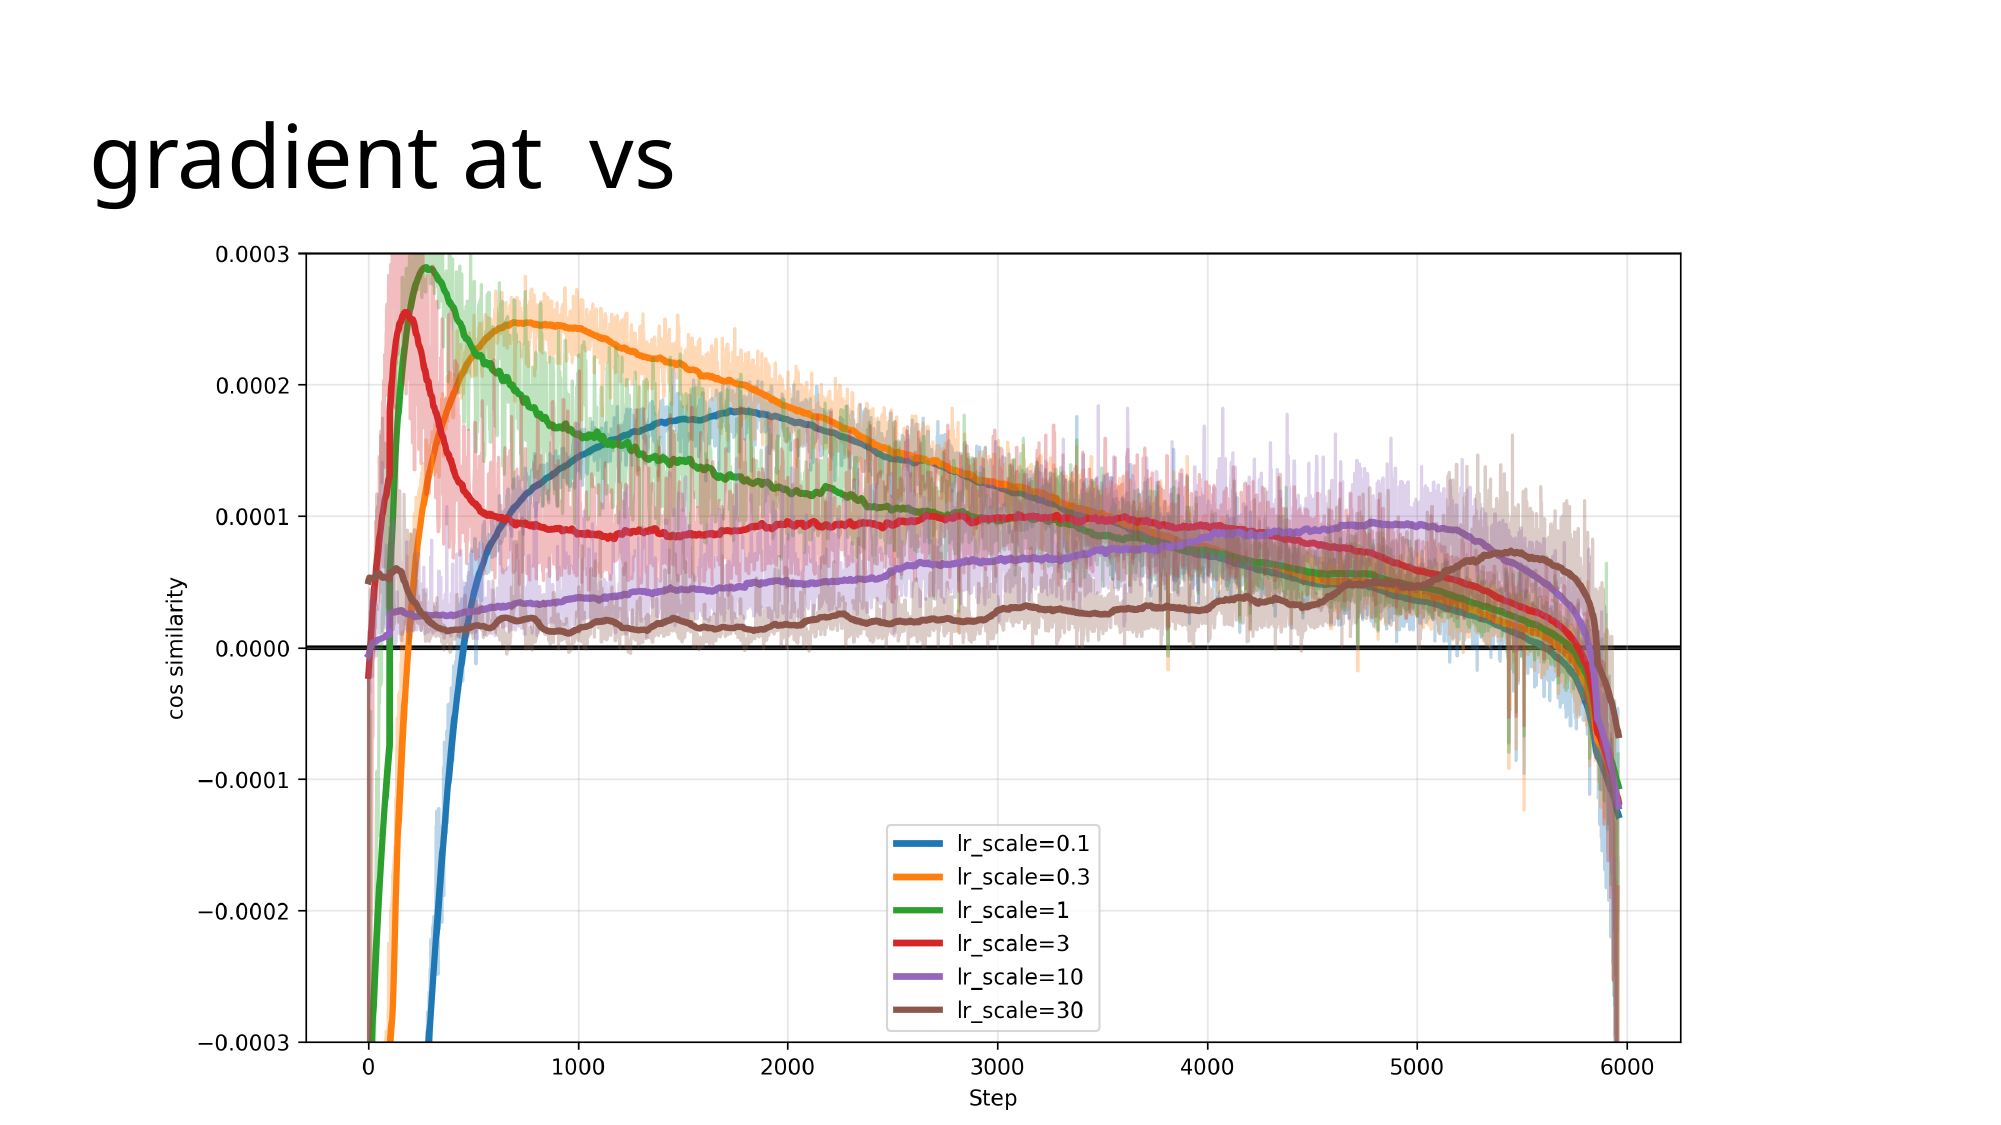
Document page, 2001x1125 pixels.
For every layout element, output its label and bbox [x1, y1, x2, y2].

picture [149, 204, 1696, 1125]
